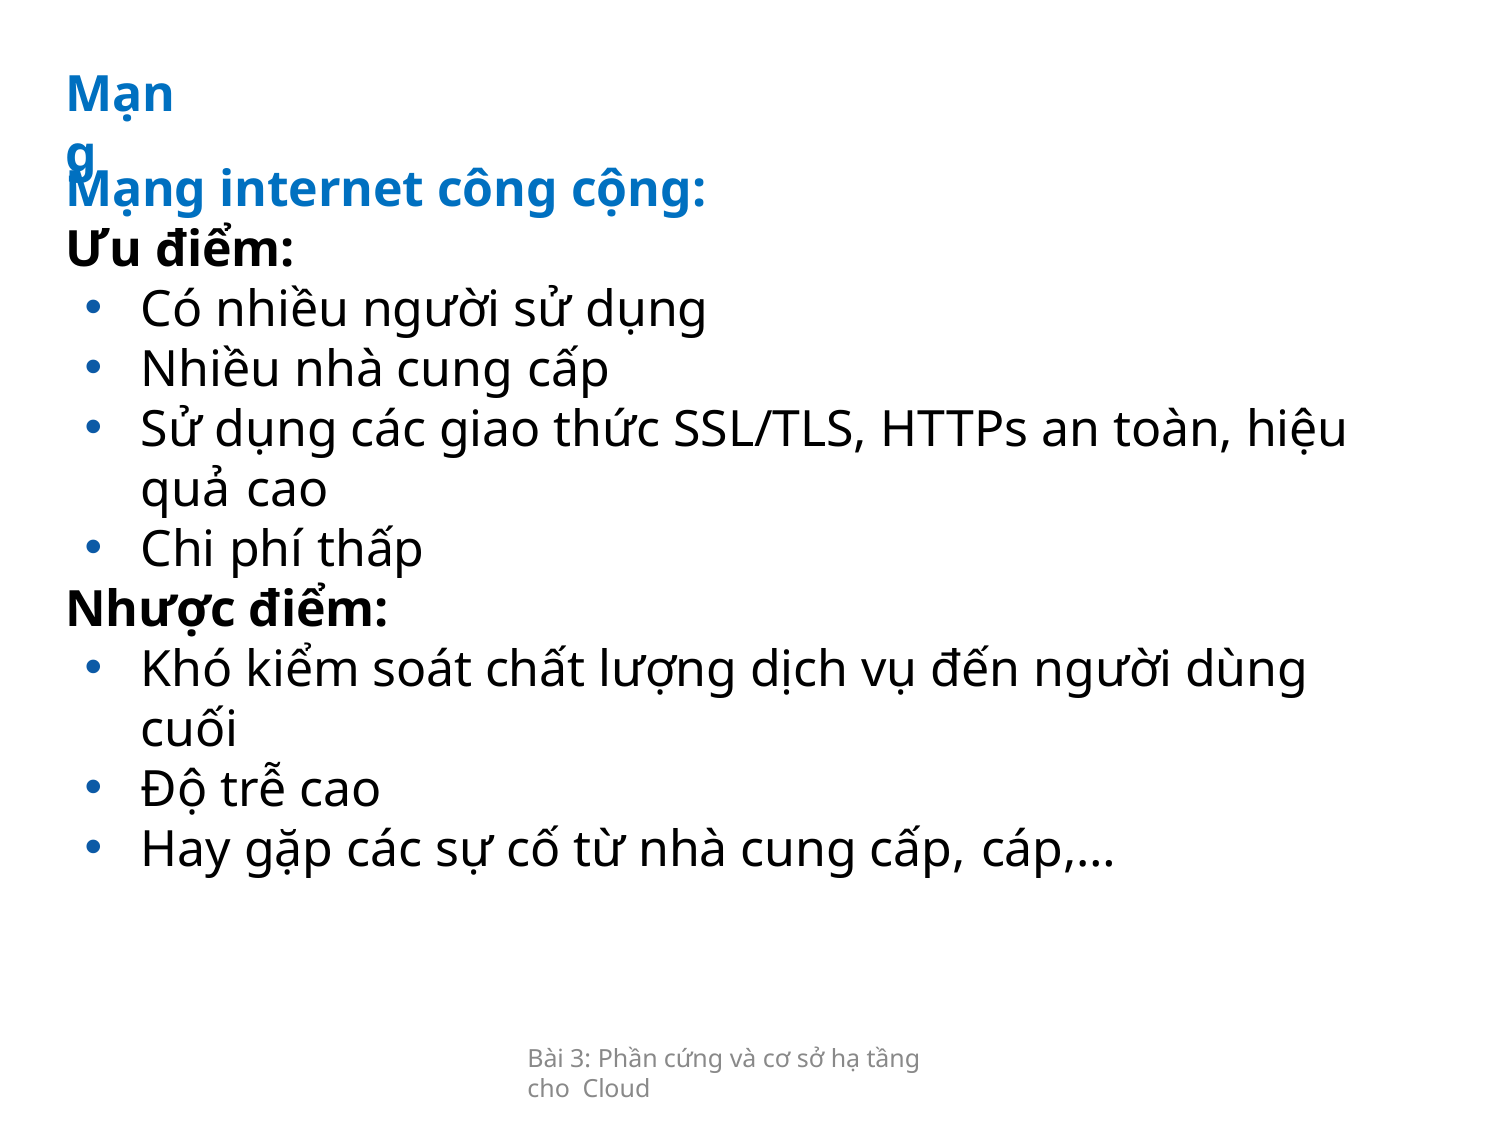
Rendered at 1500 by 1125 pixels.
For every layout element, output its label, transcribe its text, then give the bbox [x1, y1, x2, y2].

text_box Bài 3: Phần cứng và cơ sở hạ tầng cho Cloud [525, 1040, 957, 1103]
text_box Mạng internet công cộng: Ưu điểm: Có nhiều người sử dụng Nhiều nhà cung cấp Sử dụng các giao thức SSL/TLS, HTTPs an toàn, hiệu quả cao Chi phí thấp Nhược điểm: Khó kiểm soát chất lượng dịch vụ đến người dùng cuối Độ trễ cao Hay gặp các sự cố từ nhà cung cấp, cáp,… [62, 154, 1379, 877]
title Mạng [62, 59, 206, 154]
